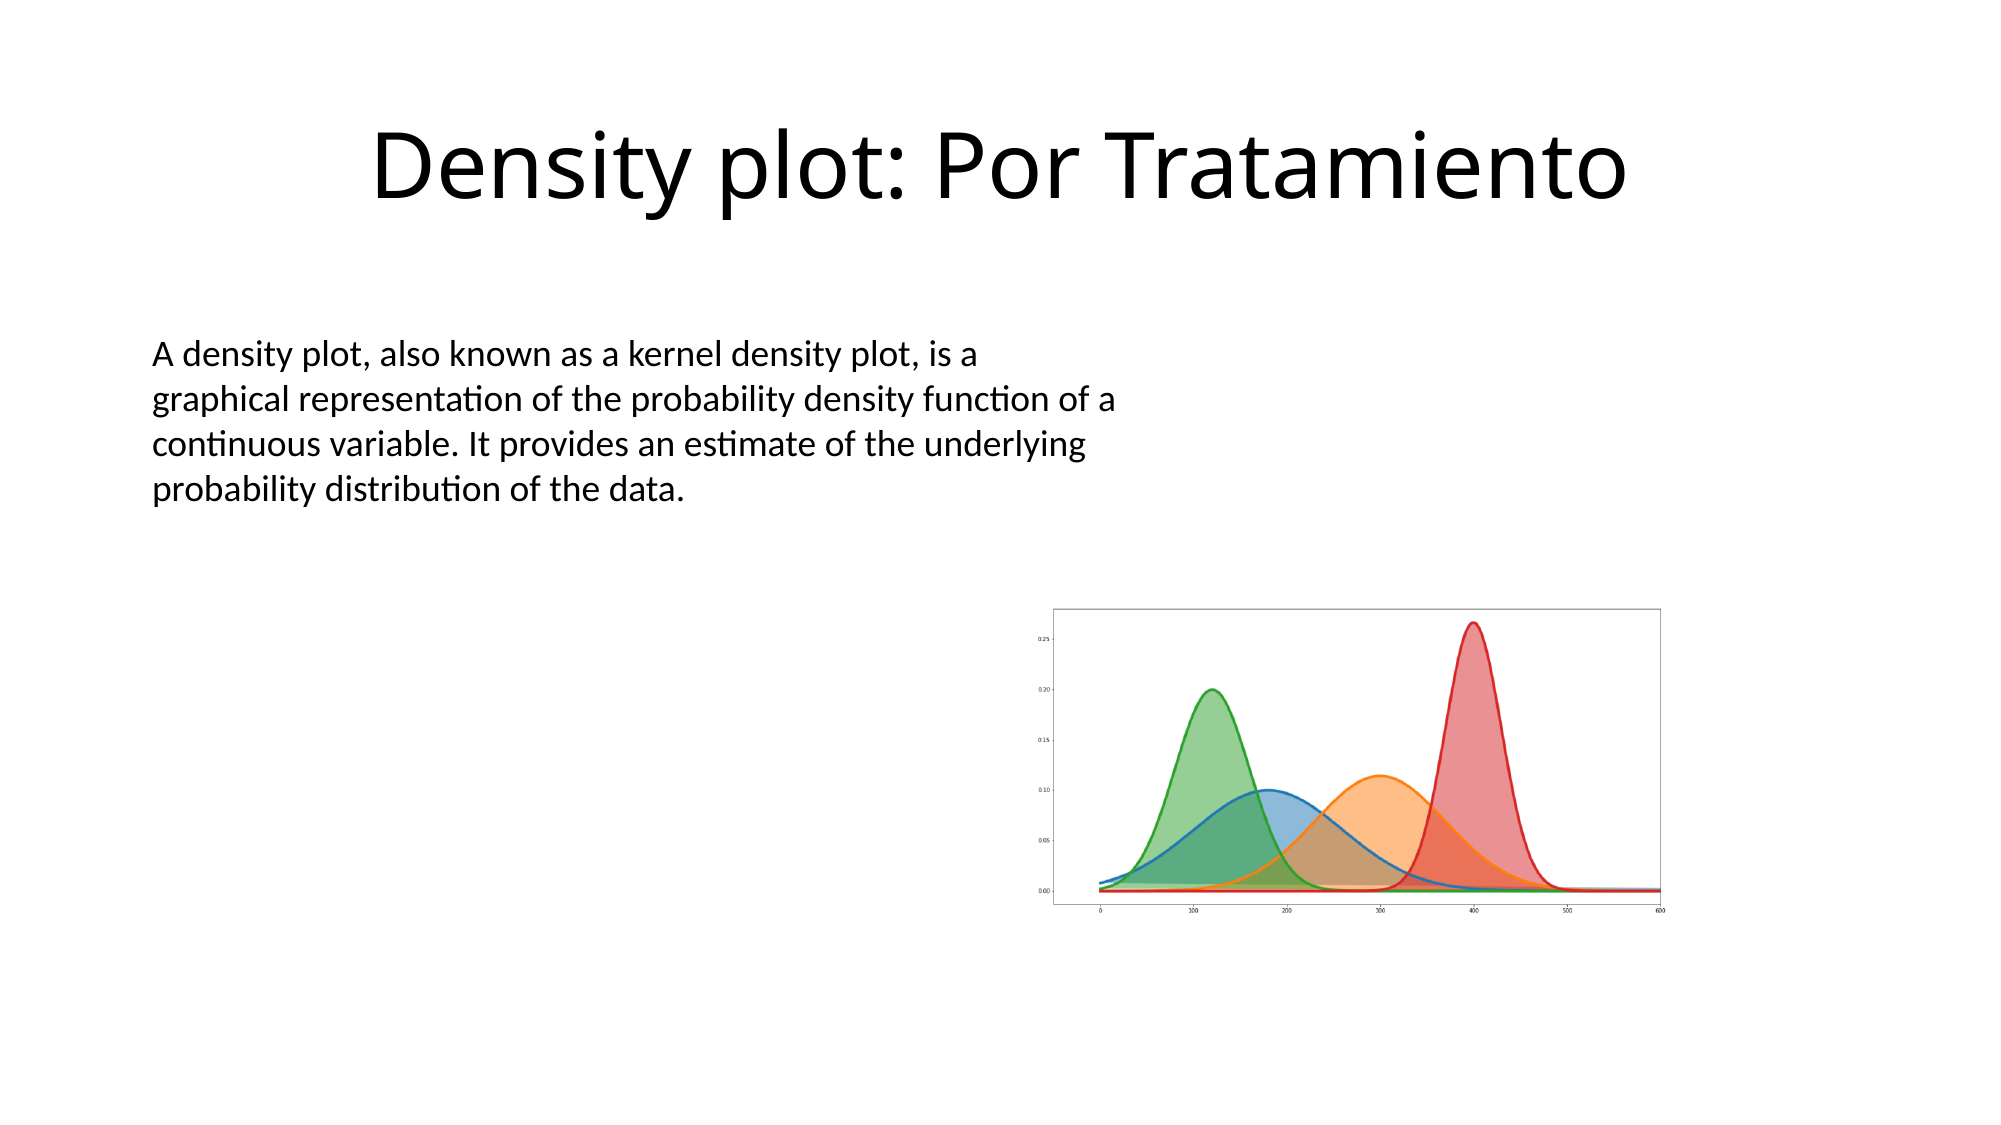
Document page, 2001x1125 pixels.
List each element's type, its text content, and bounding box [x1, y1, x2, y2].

text_box A density plot, also known as a kernel density plot, is a graphical representation of the probability density function of a continuous variable. It provides an estimate of the underlying probability distribution of the data. [137, 321, 1138, 517]
title Density plot: Por Tratamiento [137, 59, 1863, 278]
picture [999, 562, 1695, 953]
